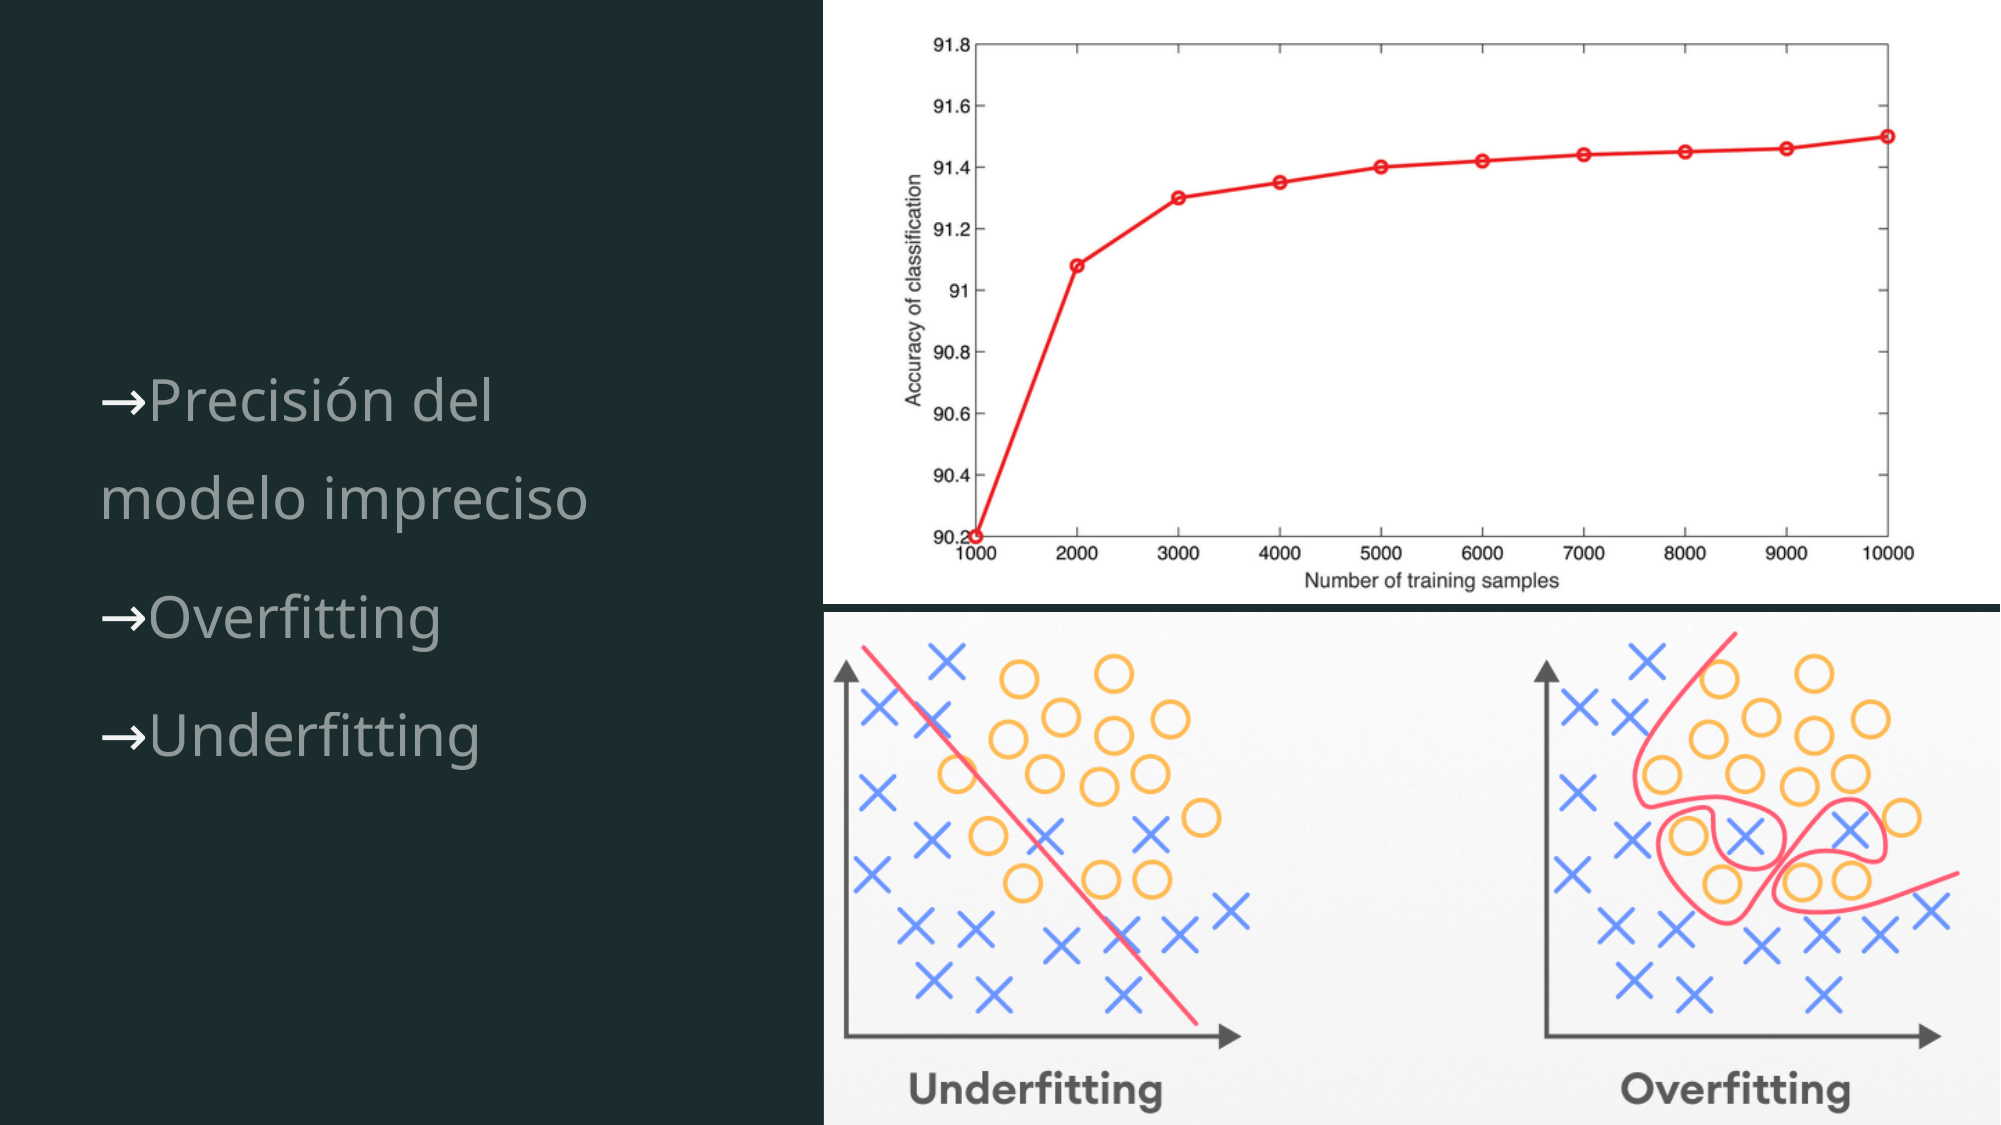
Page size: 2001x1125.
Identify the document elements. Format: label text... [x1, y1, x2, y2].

text_box Precisión del modelo impreciso Overfitting Underfitting [99, 335, 716, 1125]
picture [823, 0, 2000, 604]
picture [823, 611, 2000, 1125]
